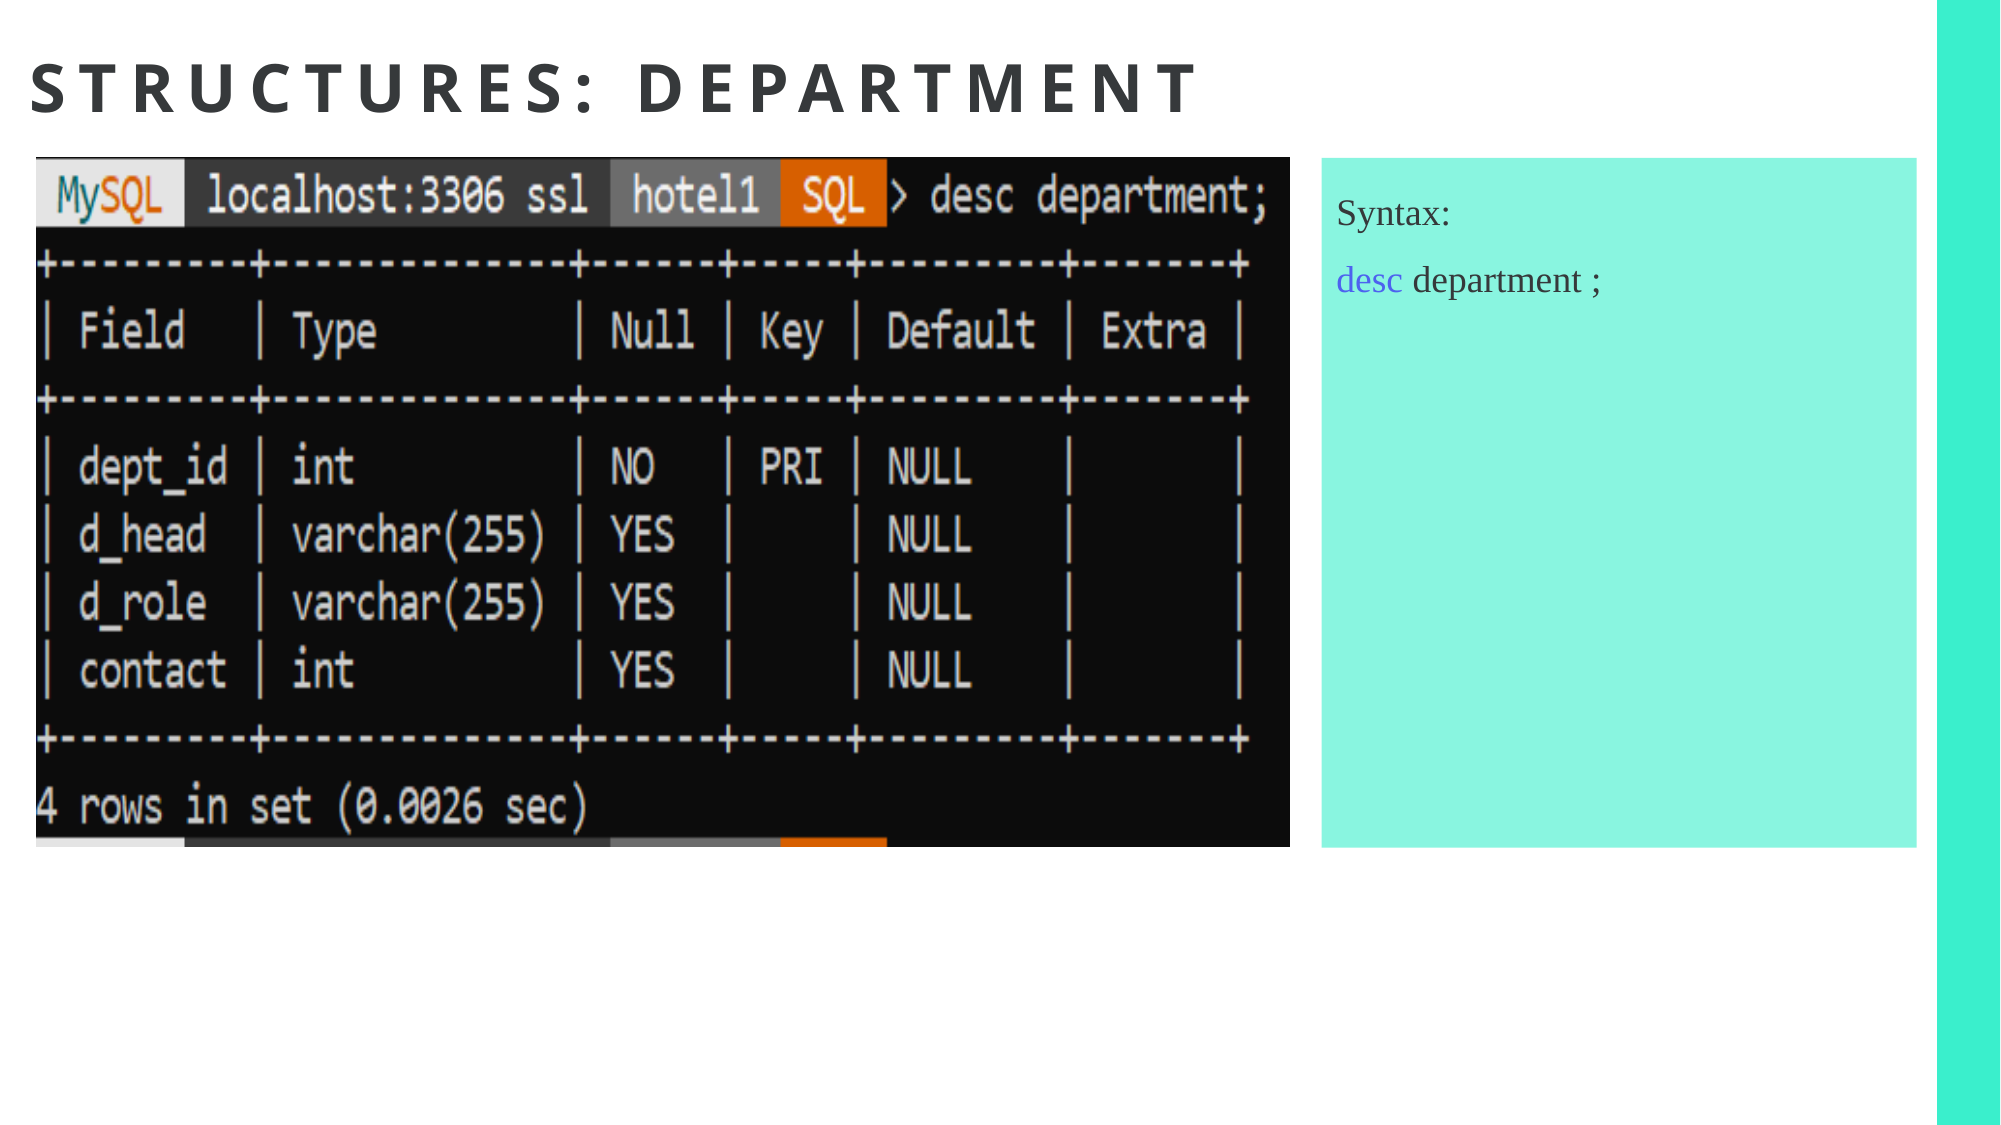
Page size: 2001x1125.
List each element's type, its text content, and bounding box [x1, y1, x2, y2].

title structures: department [0, 20, 1469, 127]
picture [36, 157, 1290, 847]
text_box Syntax: desc department ; [1321, 157, 1917, 848]
